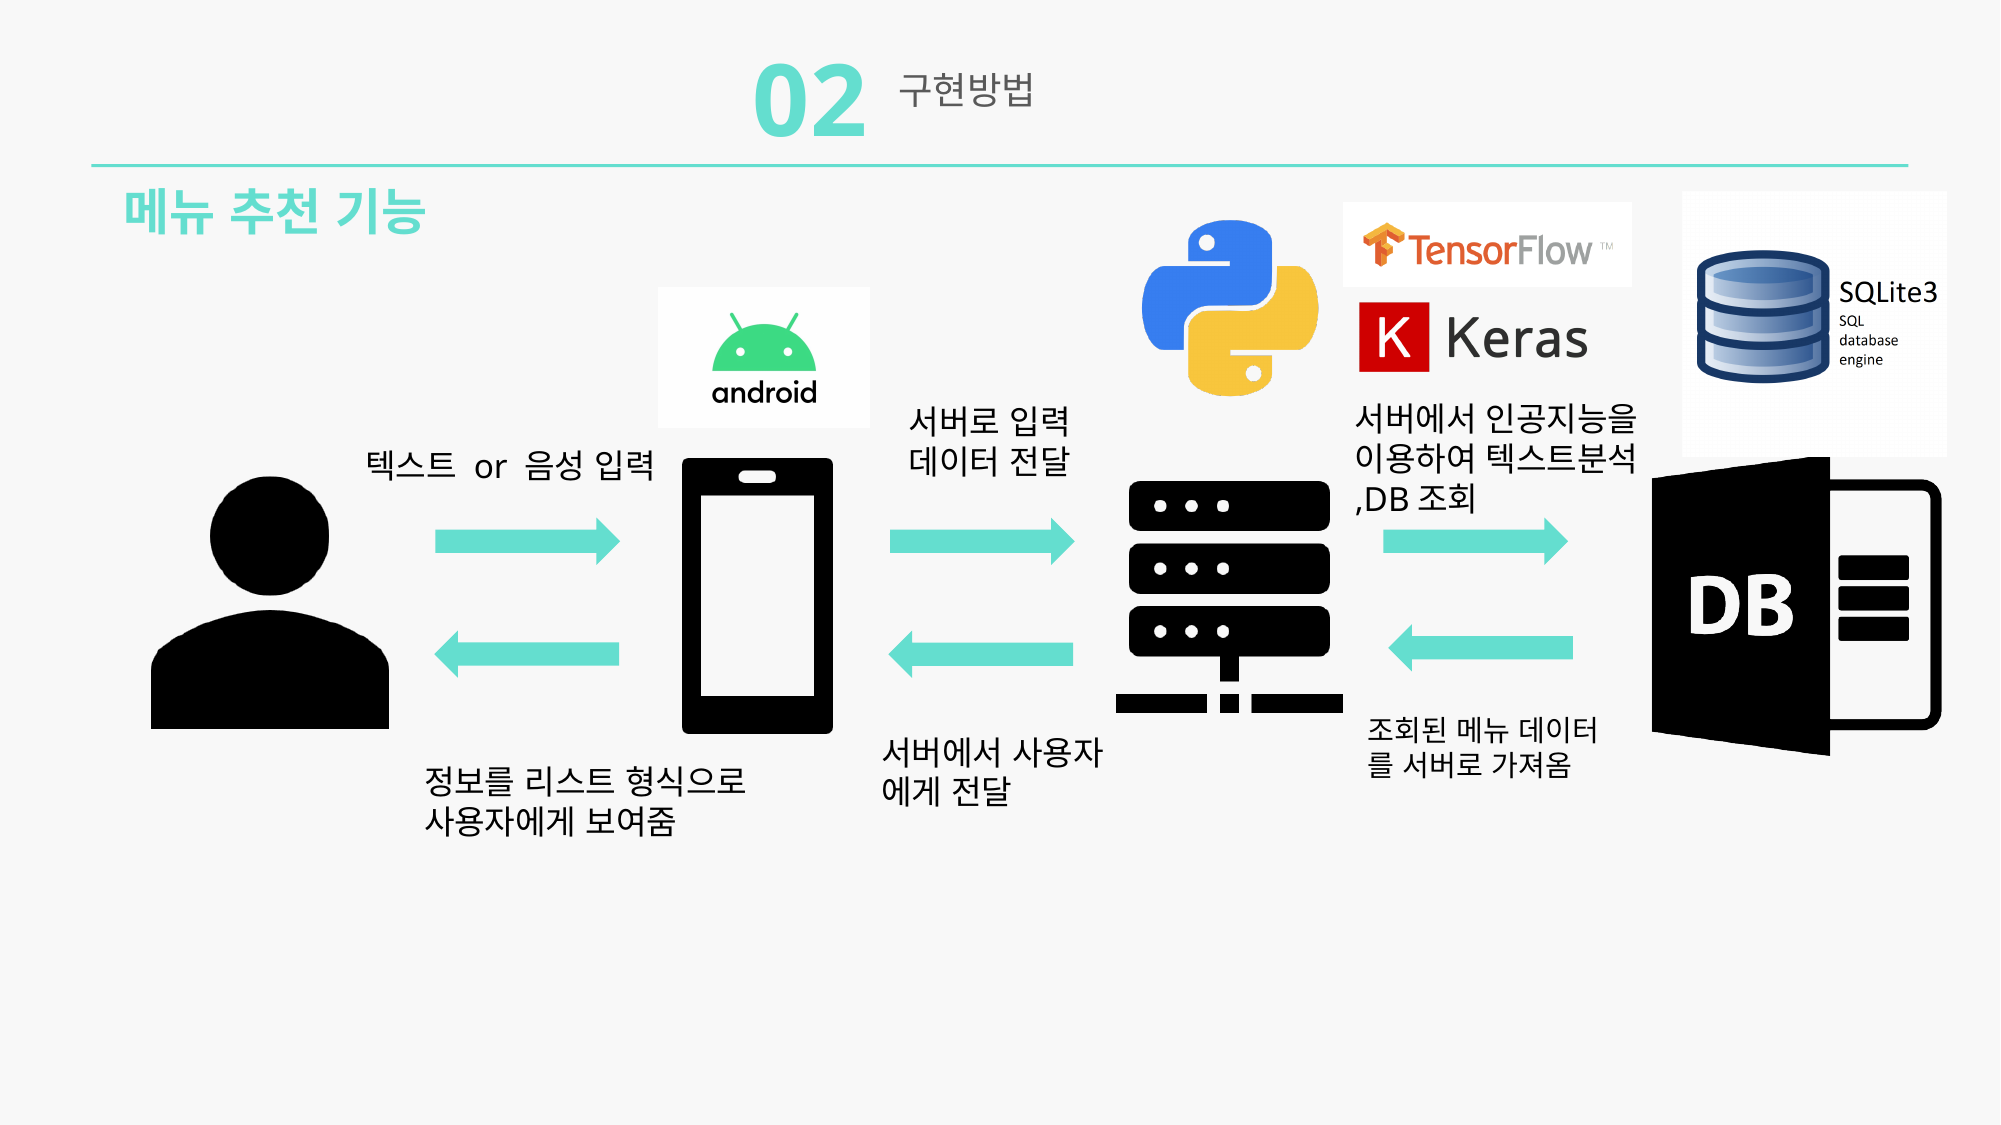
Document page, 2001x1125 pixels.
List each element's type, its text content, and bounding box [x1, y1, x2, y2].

text_box [90, 163, 1909, 168]
text_box 메뉴 추천 기능 [108, 173, 443, 248]
text_box 서버에서 인공지능을 이용하여 텍스트분석 ,DB조회 [1339, 390, 1654, 525]
text_box [448, 517, 606, 565]
text_box [1388, 624, 1573, 672]
text_box [908, 517, 1075, 565]
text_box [738, 29, 1303, 166]
picture [1117, 196, 1341, 420]
text_box 정보를 리스트 형식으로 사용자에게 보여줌 [409, 753, 763, 849]
text_box [908, 630, 1074, 678]
picture [658, 287, 870, 428]
text_box 조회된 메뉴 데이터 를 서버로 가져옴 [1352, 704, 1645, 790]
picture [1358, 301, 1604, 374]
picture [606, 445, 908, 746]
text_box 서버로 입력 데이터 전달 [894, 393, 1095, 489]
picture [1078, 446, 1380, 747]
text_box [448, 630, 606, 678]
text_box [1383, 525, 1569, 565]
text_box 서버에서 사용자 에게 전달 [866, 724, 1120, 819]
picture [1646, 191, 1947, 756]
picture [91, 424, 448, 781]
text_box 텍스트 or 음성 입력 [448, 438, 671, 493]
picture [1343, 202, 1632, 287]
